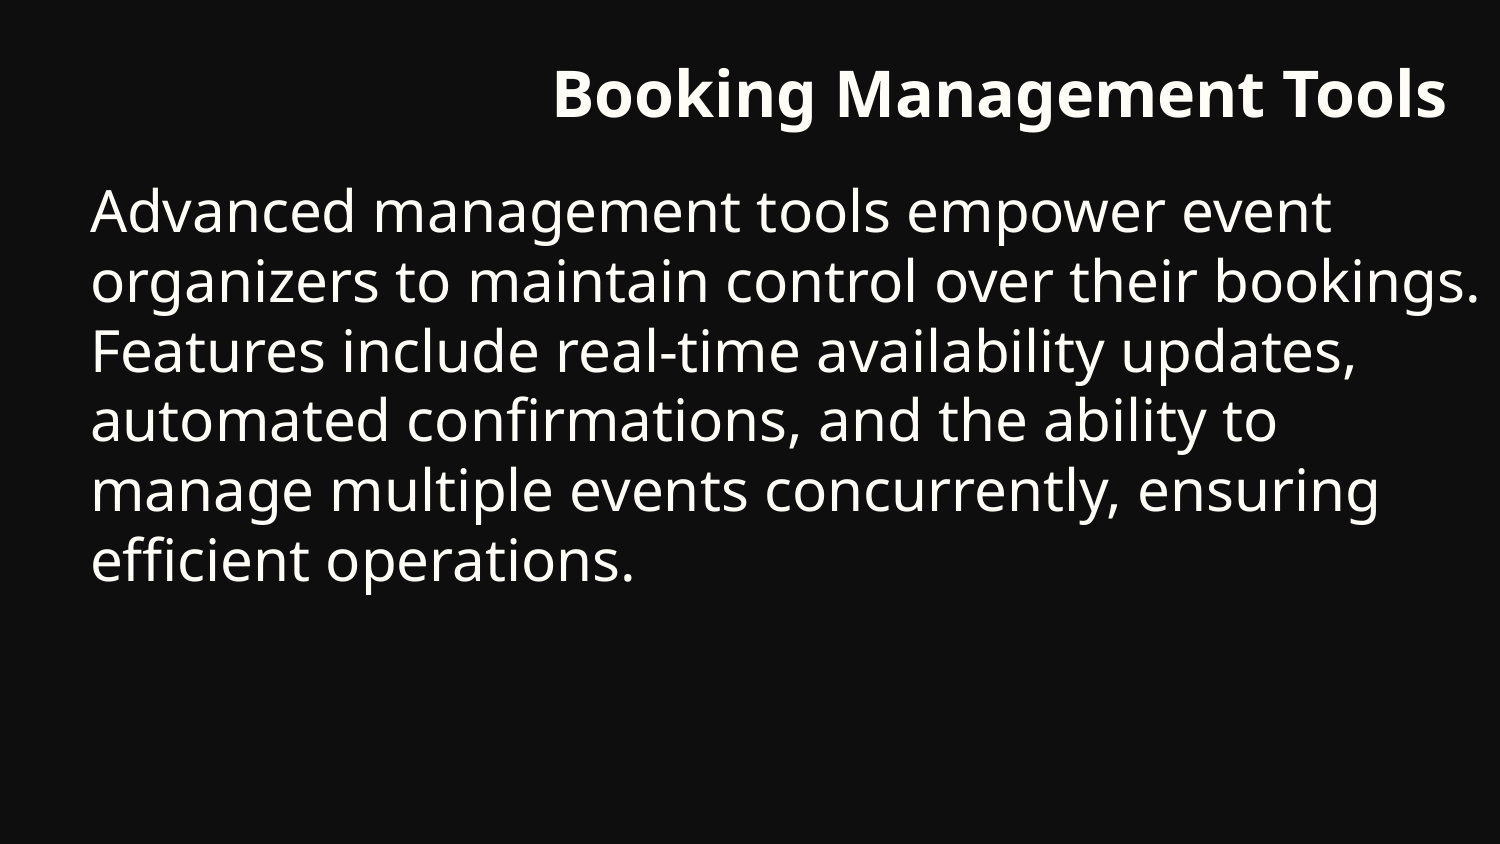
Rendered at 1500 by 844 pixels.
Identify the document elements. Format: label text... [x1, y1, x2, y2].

subtitle Advanced management tools empower event organizers to maintain control over their bookings. Features include real-time availability updates, automated confirmations, and the ability to manage multiple events concurrently, ensuring efficient operations. [37, 362, 1500, 609]
title Booking Management Tools [500, 37, 1463, 362]
